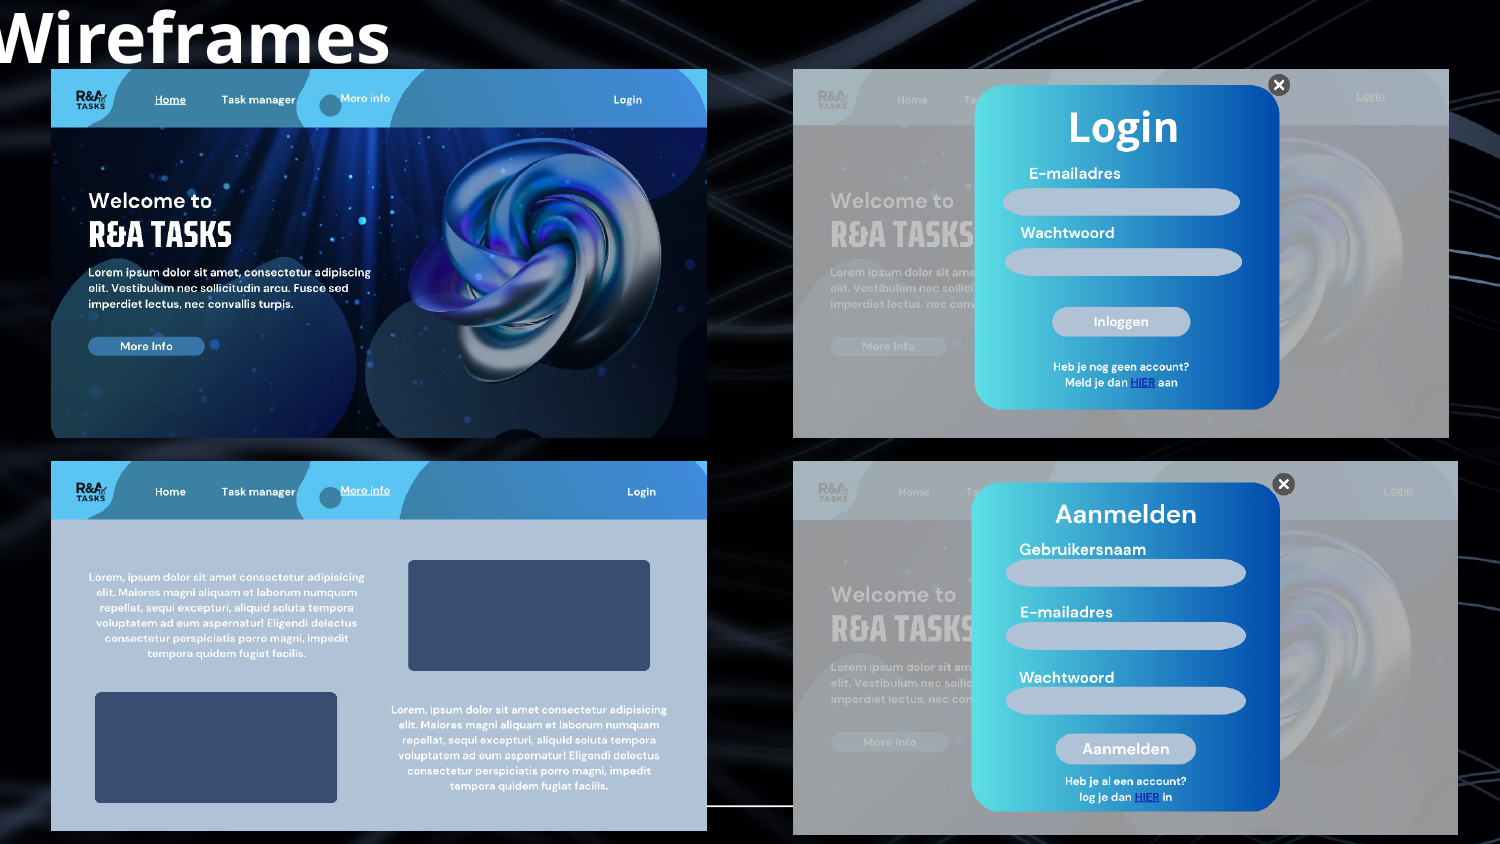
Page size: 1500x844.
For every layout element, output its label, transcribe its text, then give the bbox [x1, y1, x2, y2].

title Wireframes [0, 0, 425, 93]
picture [0, 0, 1500, 844]
